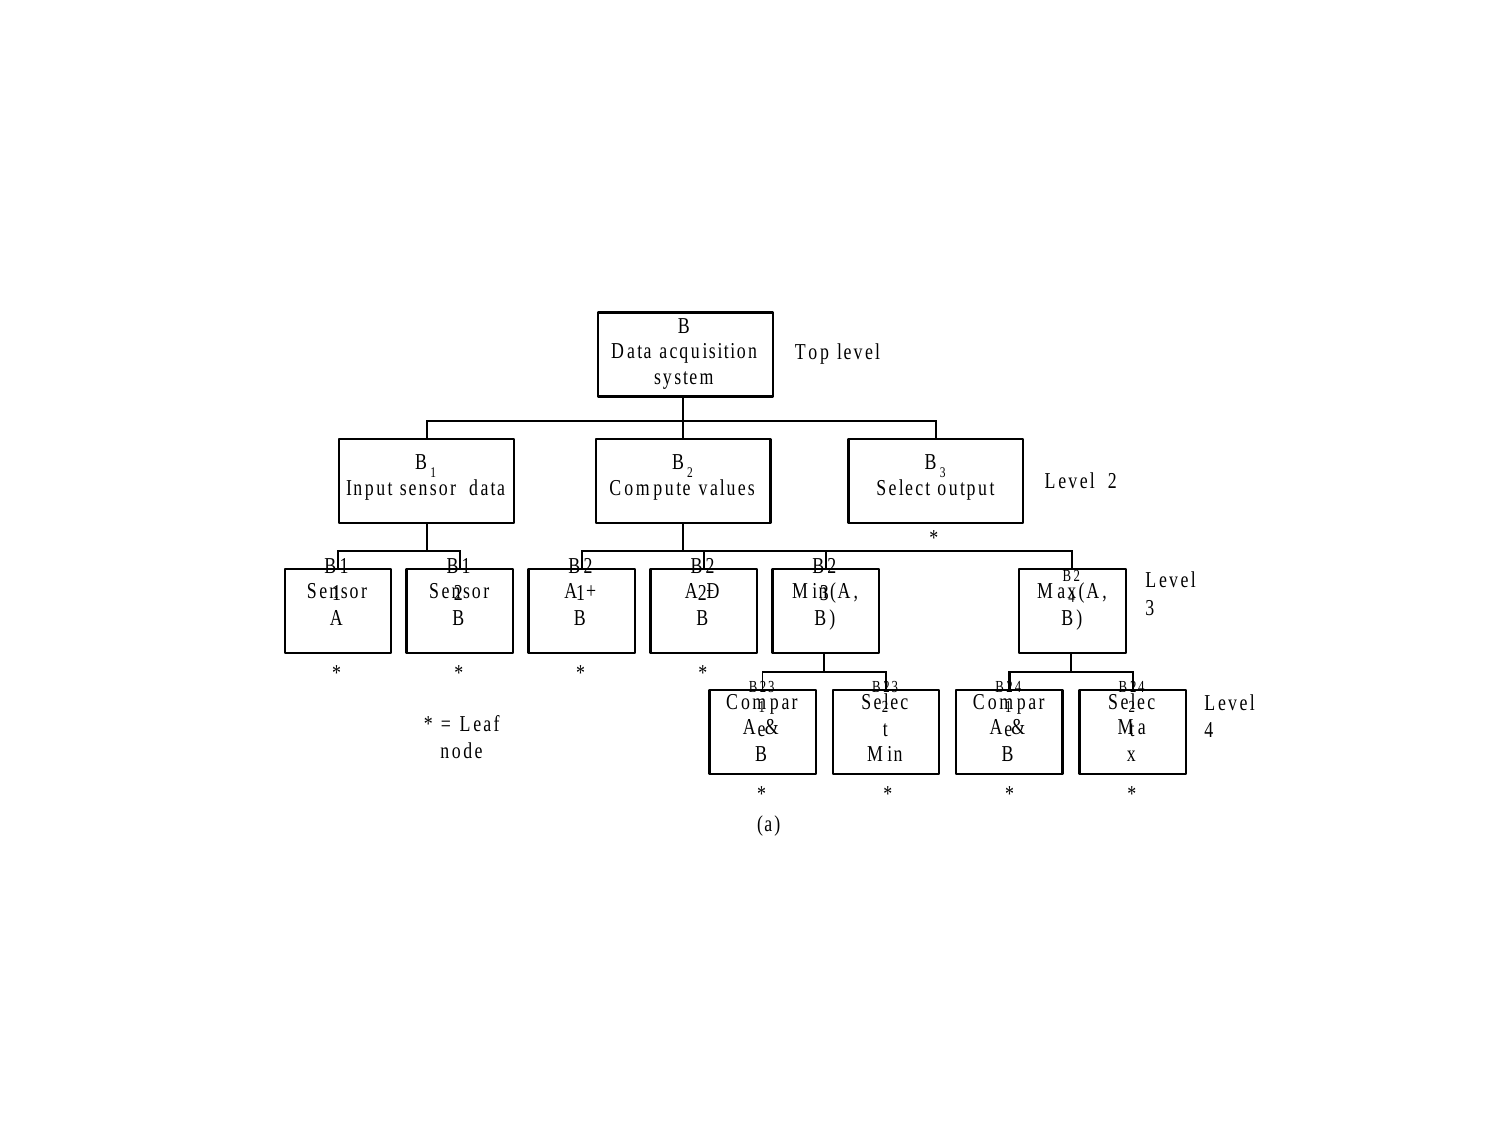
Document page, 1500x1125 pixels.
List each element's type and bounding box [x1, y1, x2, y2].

text_box [87, 299, 1463, 898]
